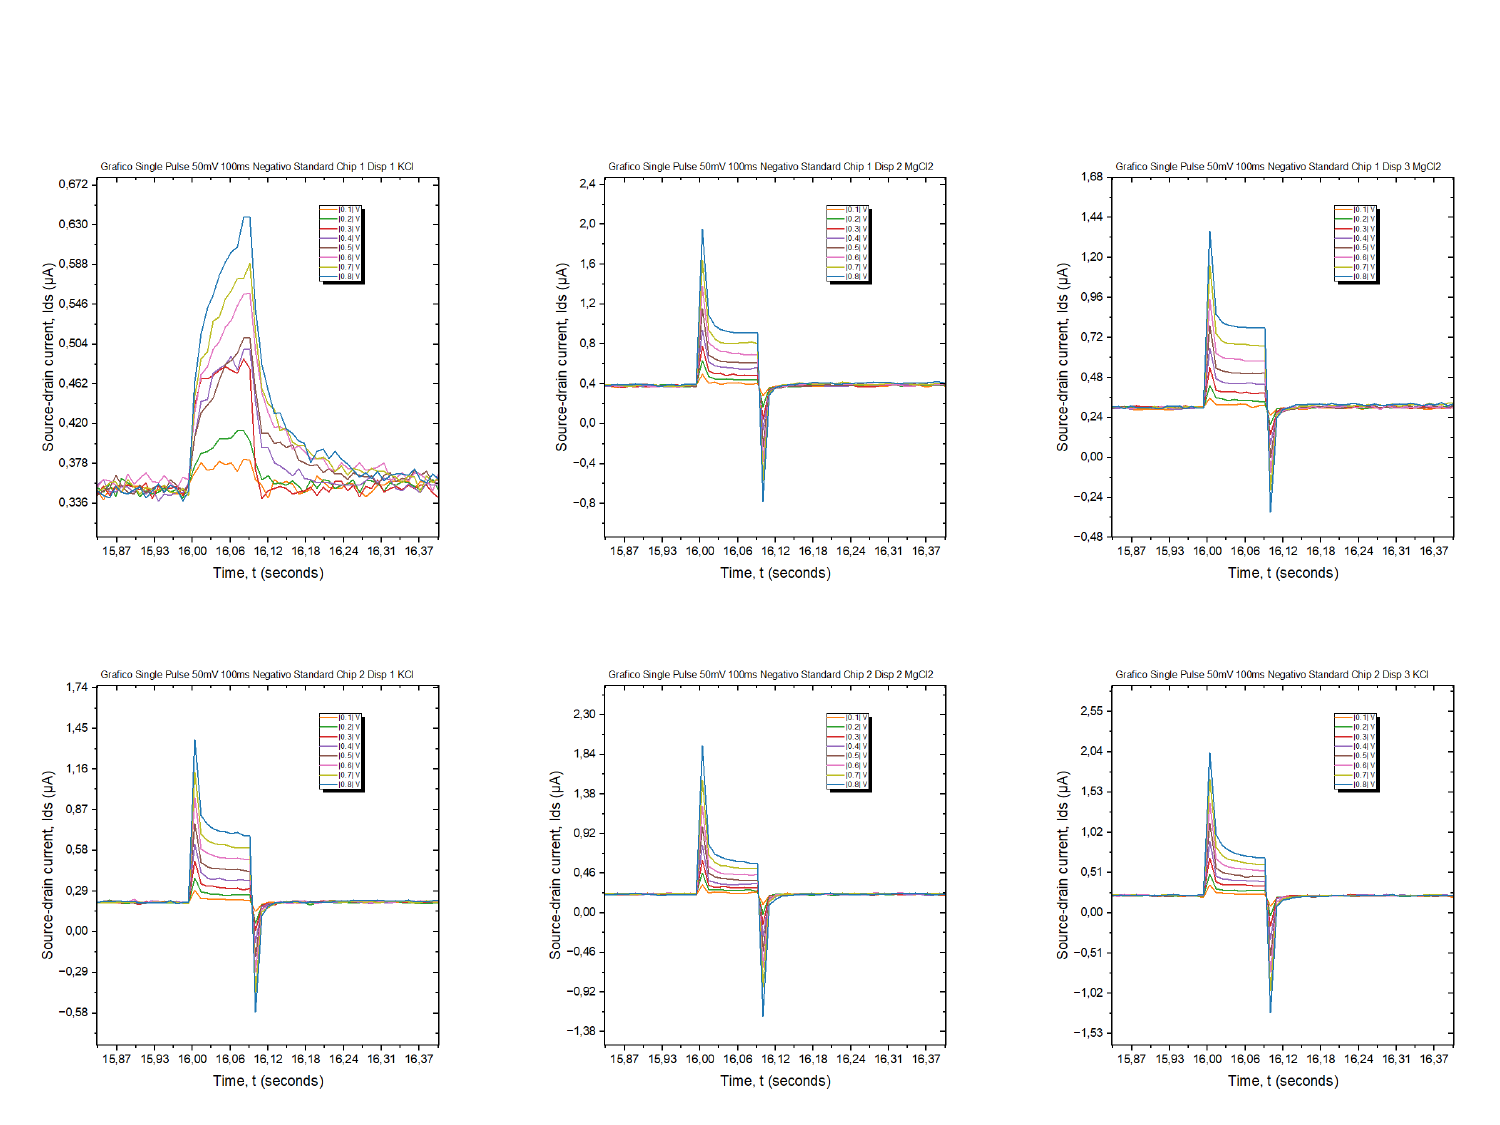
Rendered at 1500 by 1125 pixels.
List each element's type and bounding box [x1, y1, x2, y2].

picture [1022, 627, 1500, 1125]
picture [1022, 119, 1500, 621]
picture [514, 627, 1016, 1125]
picture [7, 627, 508, 1125]
picture [7, 119, 508, 621]
picture [514, 119, 1016, 621]
